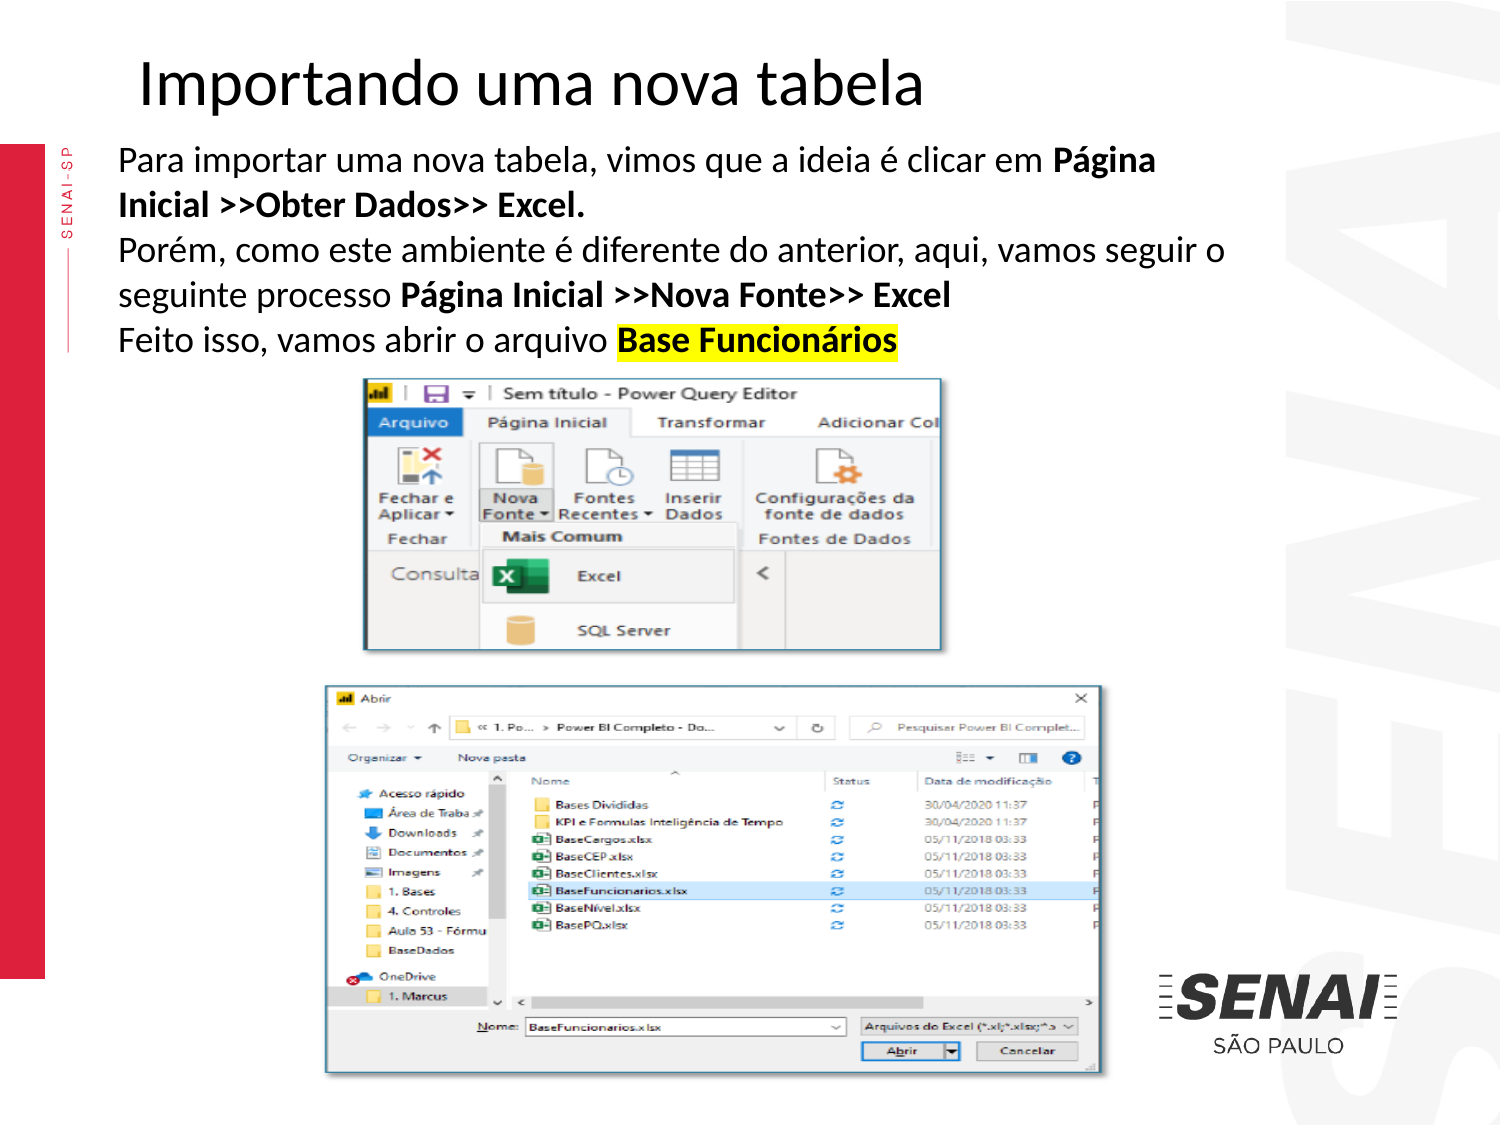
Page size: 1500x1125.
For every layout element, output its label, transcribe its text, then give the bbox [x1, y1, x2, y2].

text_box Para importar uma nova tabela, vimos que a ideia é clicar em Página Inicial >>Obter Dados>> Excel. Porém, como este ambiente é diferente do anterior, aqui, vamos seguir o seguinte processo Página Inicial >>Nova Fonte>> Excel Feito isso, vamos abrir o arquivo Base Funcionários [103, 127, 1271, 368]
text_box Importando uma nova tabela [124, 31, 1315, 127]
picture [0, 0, 1500, 1125]
